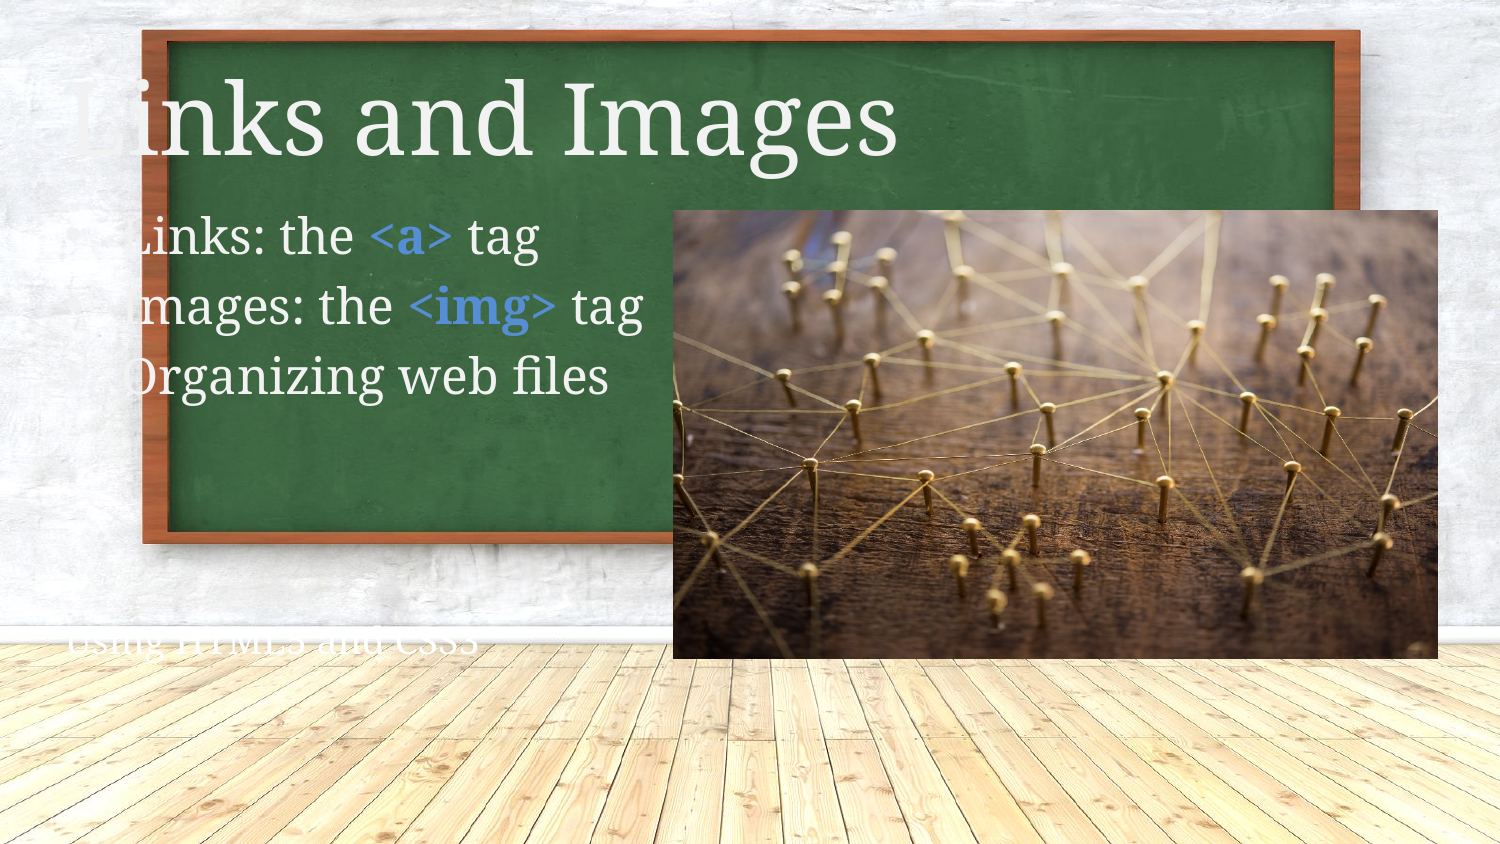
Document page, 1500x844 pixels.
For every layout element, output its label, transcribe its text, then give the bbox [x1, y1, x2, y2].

list Links: the <a> tag Images: the <img> tag Organizing web files [50, 196, 775, 622]
title Links and Images [50, 33, 1450, 197]
picture [0, 0, 1500, 844]
